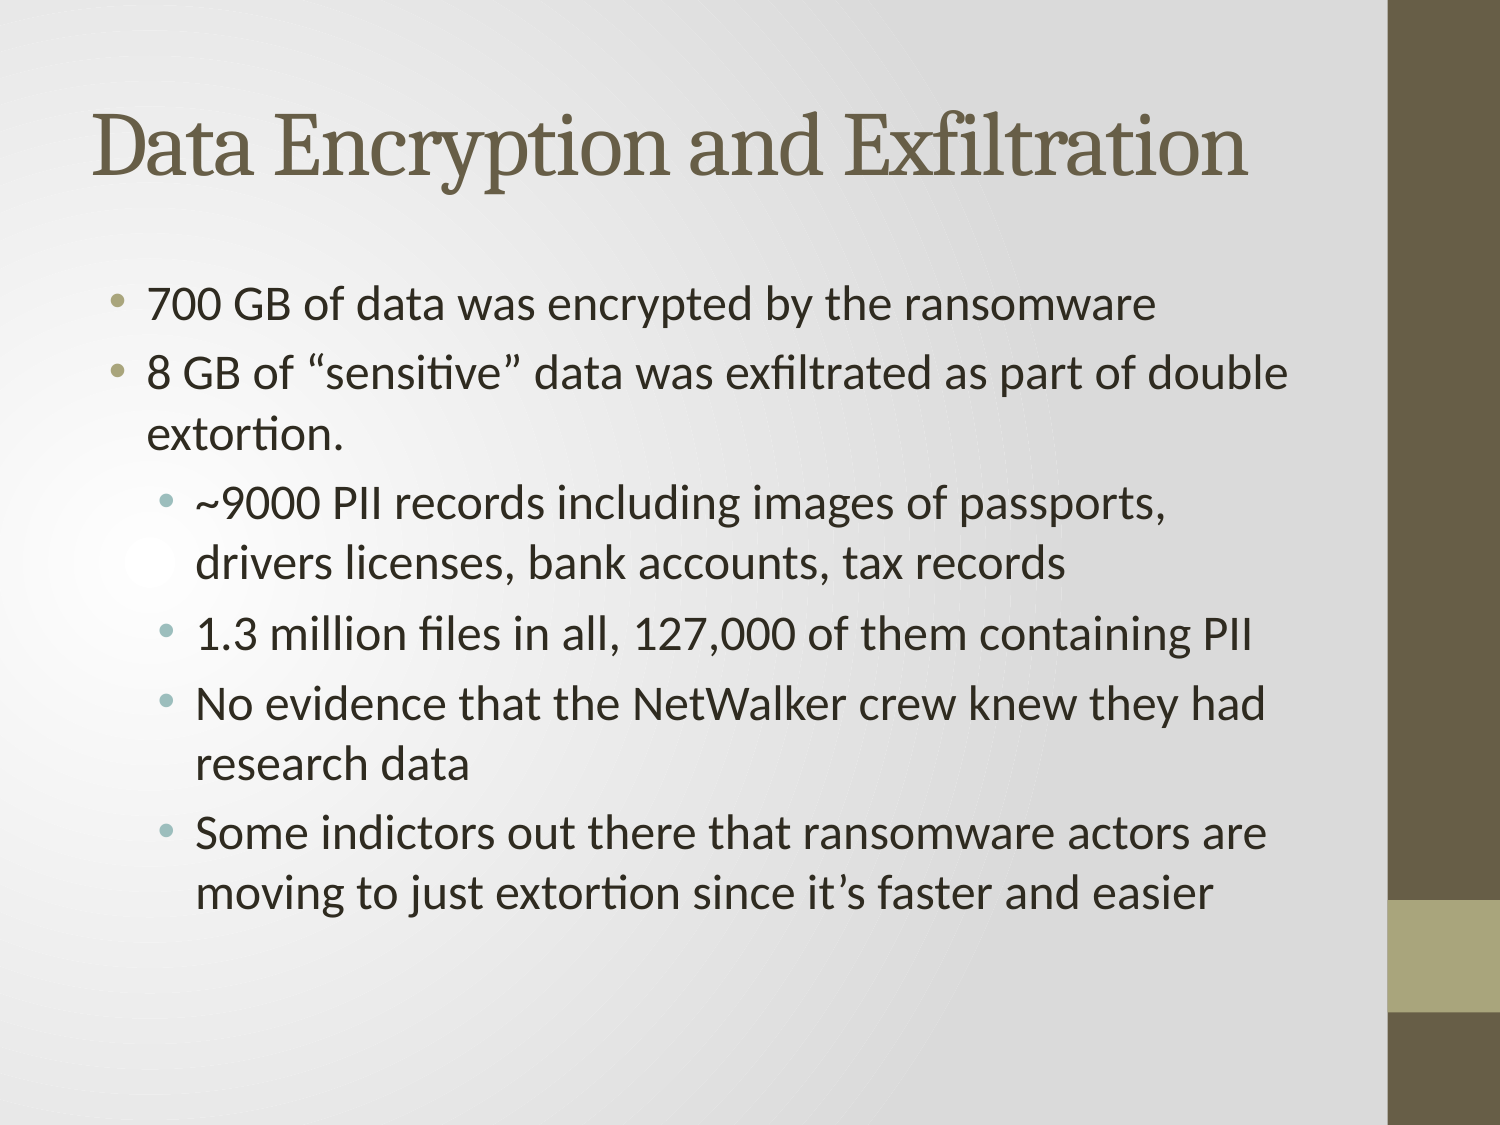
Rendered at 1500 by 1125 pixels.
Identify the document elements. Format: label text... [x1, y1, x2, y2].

list 700 GB of data was encrypted by the ransomware 8 GB of “sensitive” data was exfiltrated as part of double extortion. ~9000 PII records including images of passports, drivers licenses, bank accounts, tax records 1.3 million files in all, 127,000 of them containing PII No evidence that the NetWalker crew knew they had research data Some indictors out there that ransomware actors are moving to just extortion since it’s faster and easier [75, 262, 1325, 1050]
title Data Encryption and Exfiltration [75, 45, 1325, 233]
